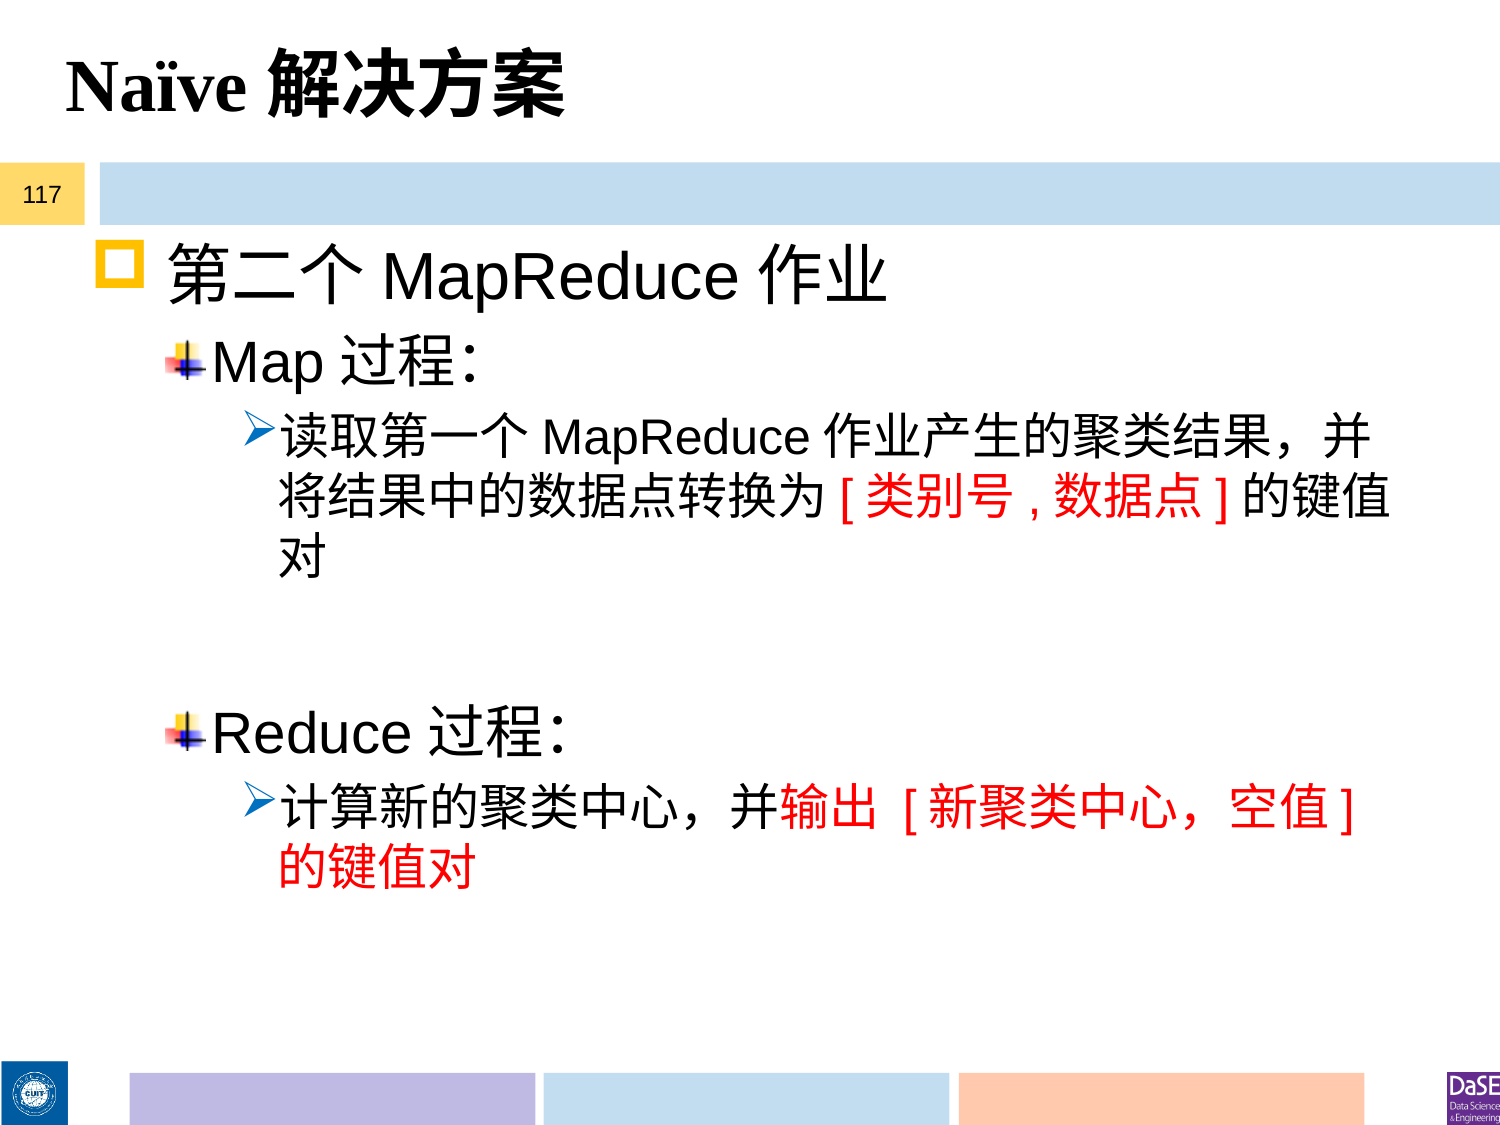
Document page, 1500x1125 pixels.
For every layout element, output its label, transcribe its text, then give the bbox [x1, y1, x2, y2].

title Naïve解决方案 [50, 0, 1459, 175]
picture [165, 338, 206, 380]
slide_number 117 [0, 162, 85, 225]
list 第二个MapReduce作业 Map过程： 读取第一个MapReduce作业产生的聚类结果，并将结果中的数据点转换为[类别号,数据点]的键值对 Reduce过程： 计算新的聚类中心，并输出 [新聚类中心，空值]的键值对 [75, 224, 1425, 1005]
picture [1447, 1072, 1500, 1125]
picture [165, 709, 206, 751]
picture [0, 1059, 69, 1125]
